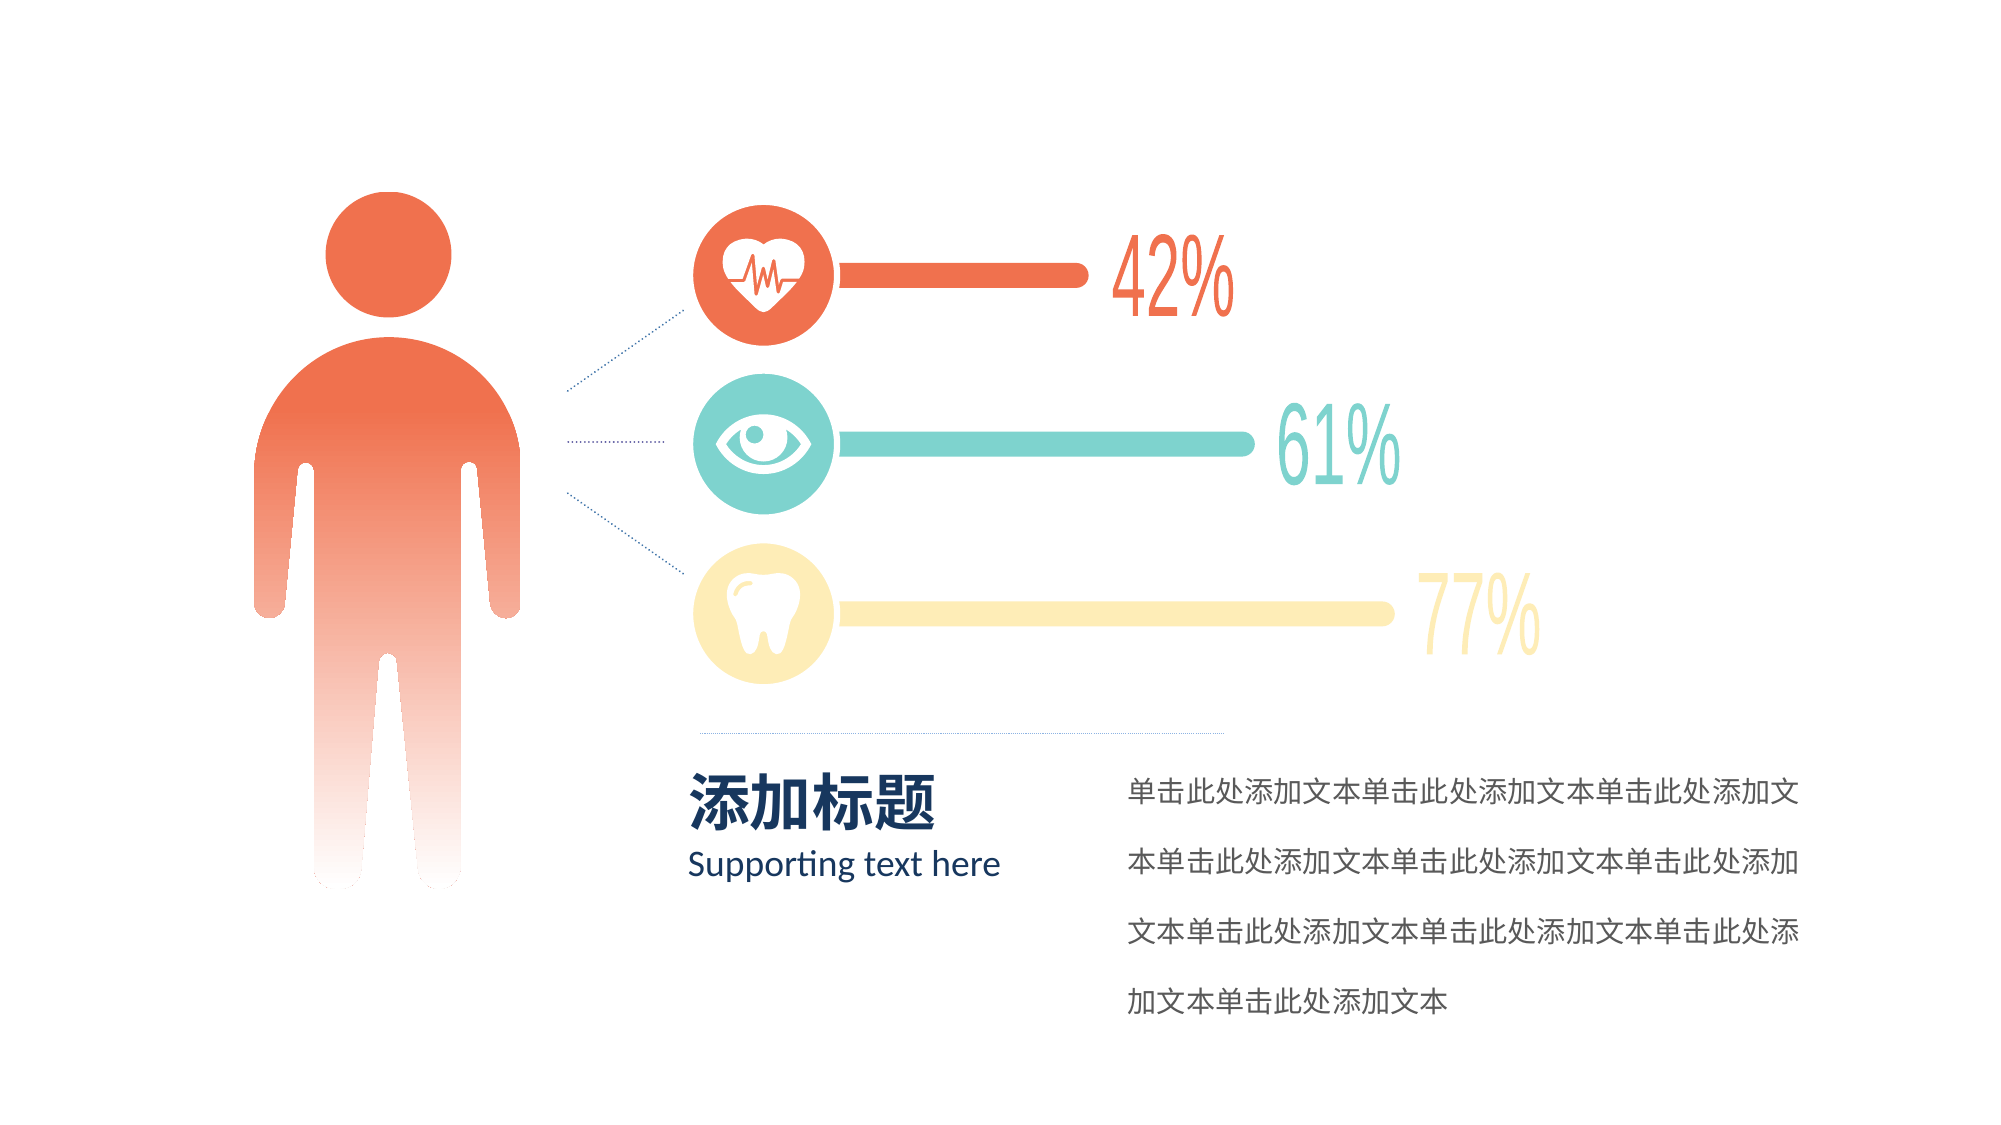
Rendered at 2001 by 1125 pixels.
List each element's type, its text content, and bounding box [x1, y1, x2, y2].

text_box 单击此处添加文本单击此处添加文本单击此处添加文本单击此处添加文本单击此处添加文本单击此处添加文本单击此处添加文本单击此处添加文本单击此处添加文本单击此处添加文本 [1112, 731, 1831, 1125]
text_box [132, 120, 1780, 945]
